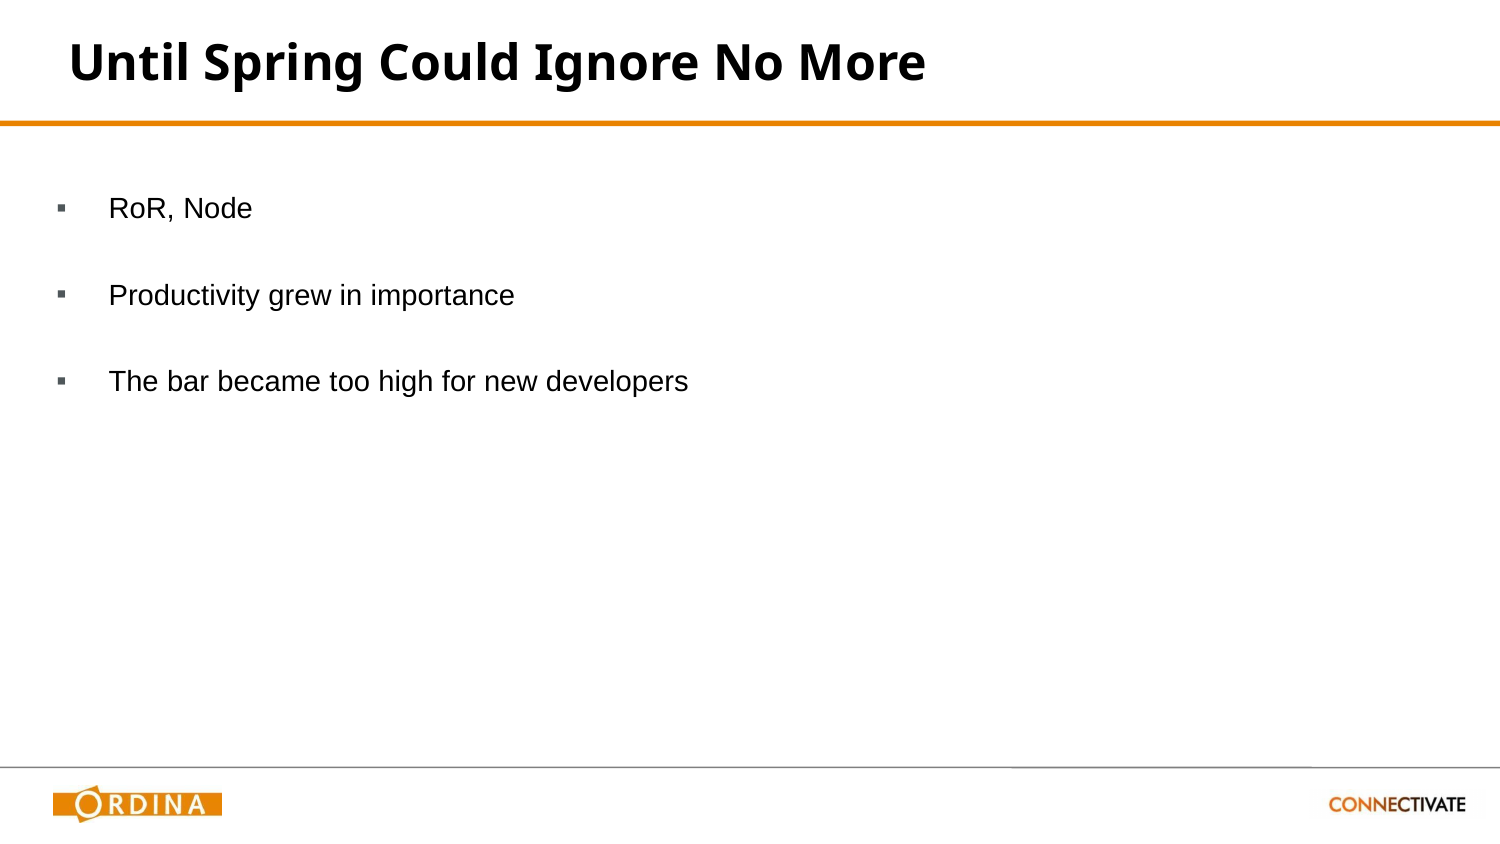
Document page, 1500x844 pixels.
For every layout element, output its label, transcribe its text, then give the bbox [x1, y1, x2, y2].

title Until Spring Could Ignore No More [53, 0, 1459, 121]
list RoR, Node Productivity grew in importance The bar became too high for new developers [18, 139, 1460, 750]
picture [1310, 790, 1486, 819]
picture [53, 785, 222, 823]
